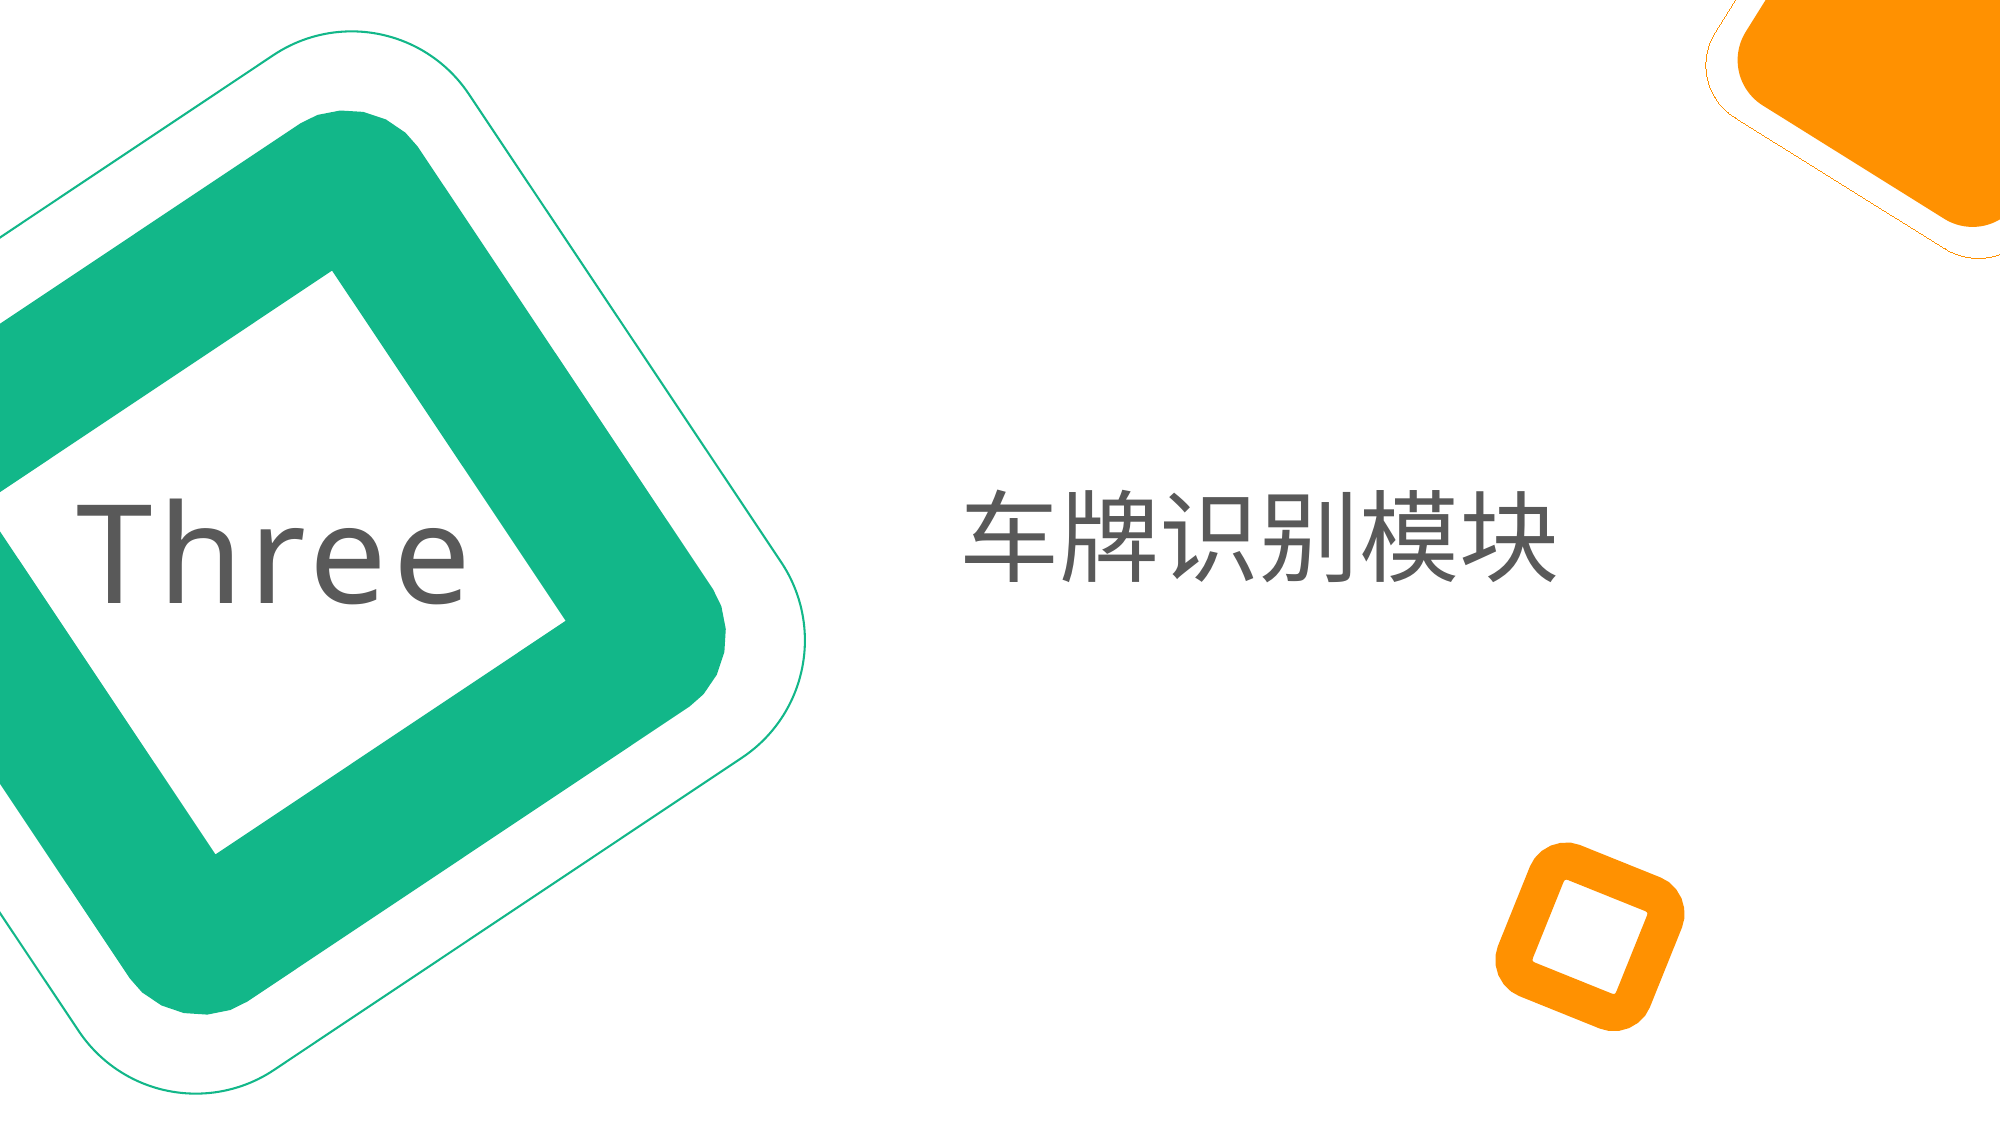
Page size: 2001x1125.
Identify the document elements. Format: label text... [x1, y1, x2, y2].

text_box [1705, 0, 2000, 259]
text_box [0, 140, 696, 985]
text_box [1513, 860, 1667, 1014]
text_box 车牌识别模块 [944, 466, 1575, 602]
